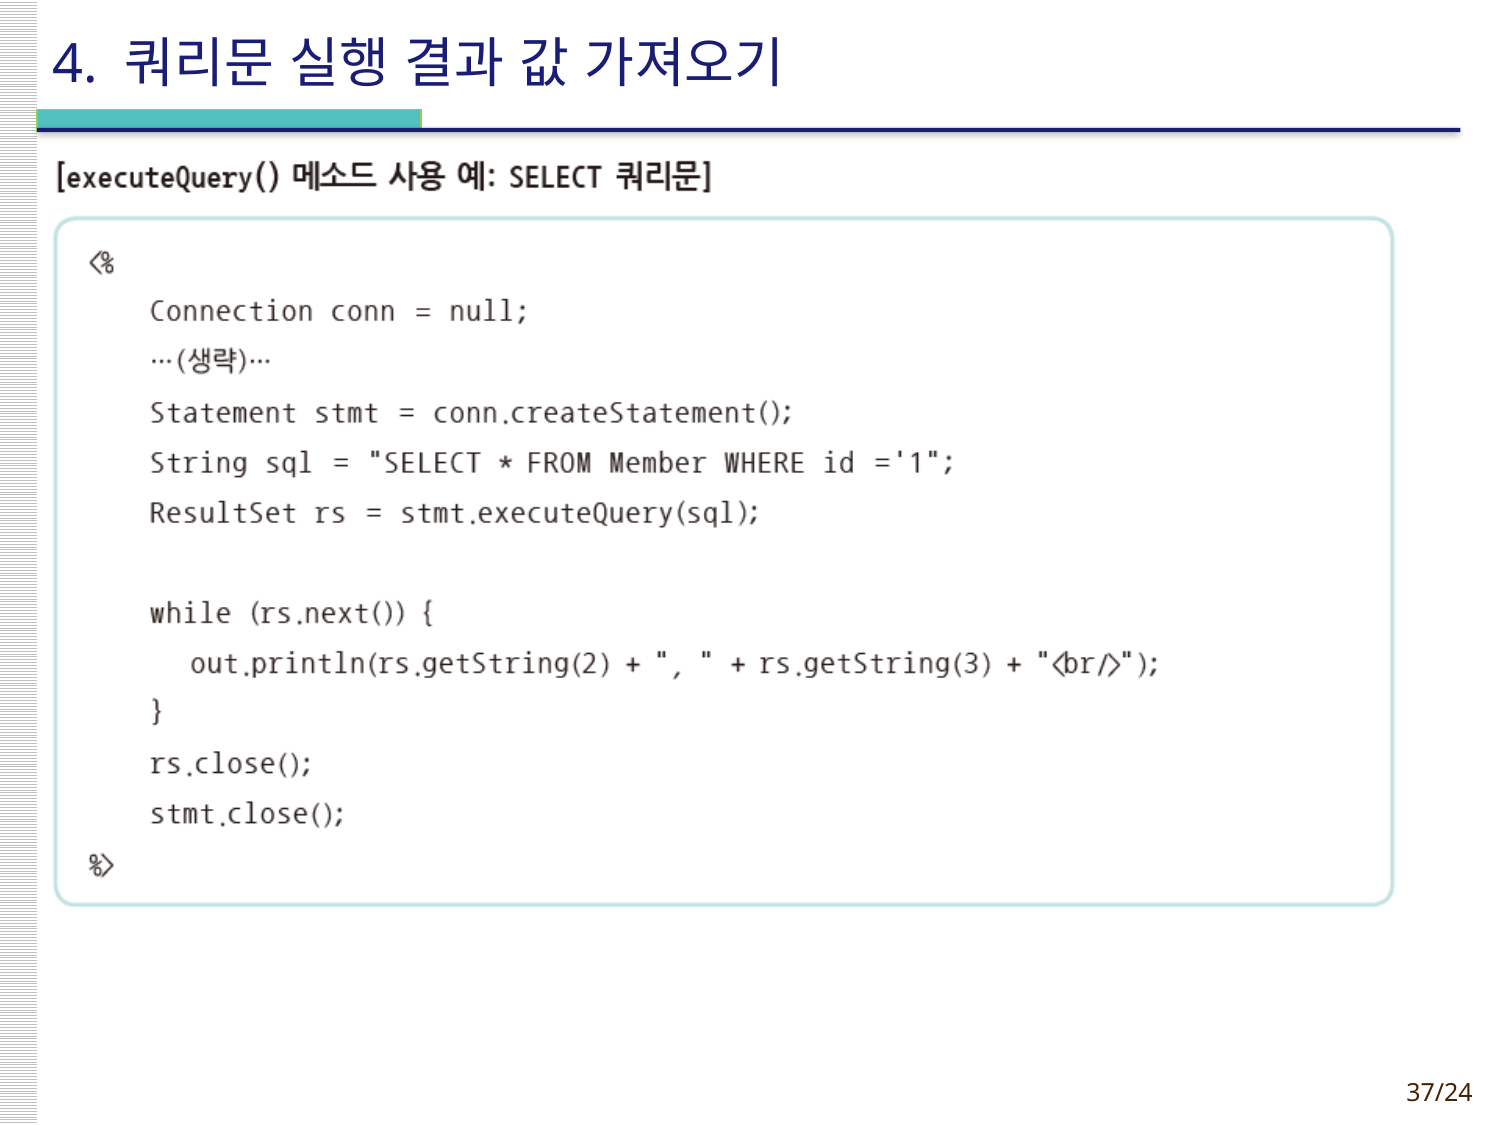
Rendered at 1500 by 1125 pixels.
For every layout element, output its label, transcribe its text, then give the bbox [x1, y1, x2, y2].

picture [36, 152, 1397, 916]
title 4. 쿼리문 실행 결과 값 가져오기 [37, 13, 1278, 109]
